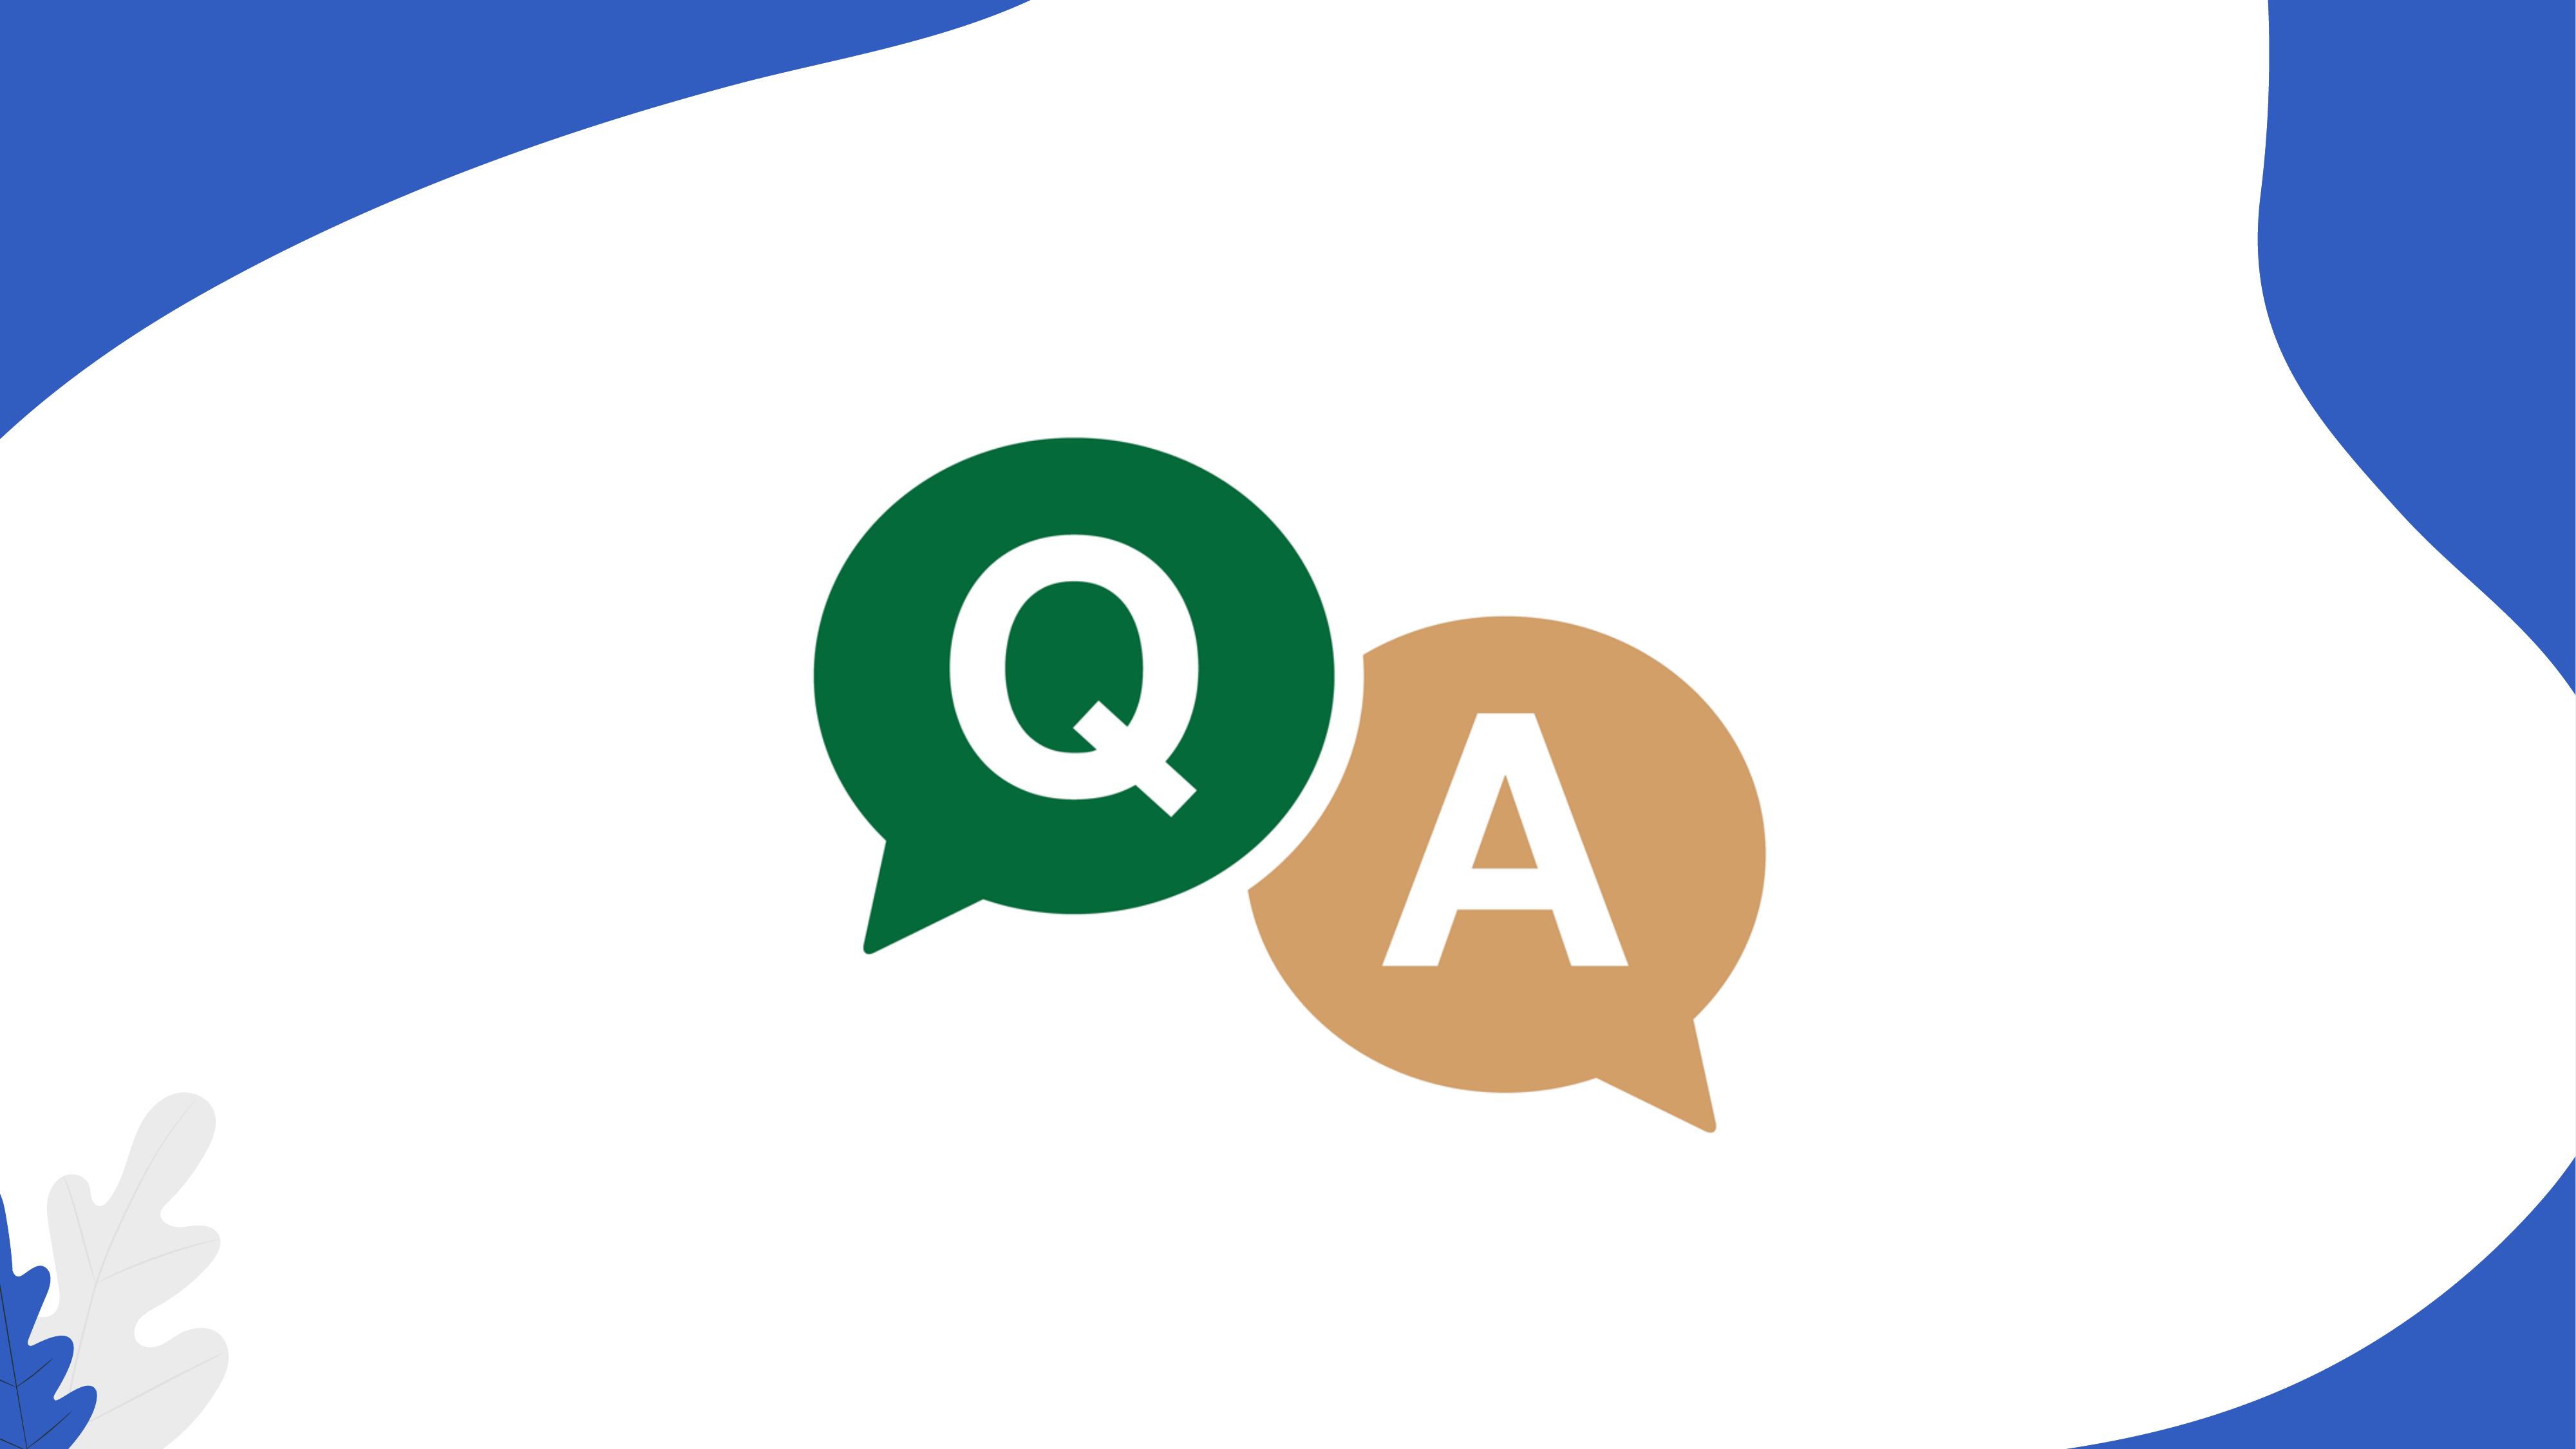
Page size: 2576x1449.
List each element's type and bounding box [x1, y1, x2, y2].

picture [580, 413, 1995, 1157]
text_box [0, 1092, 230, 1449]
